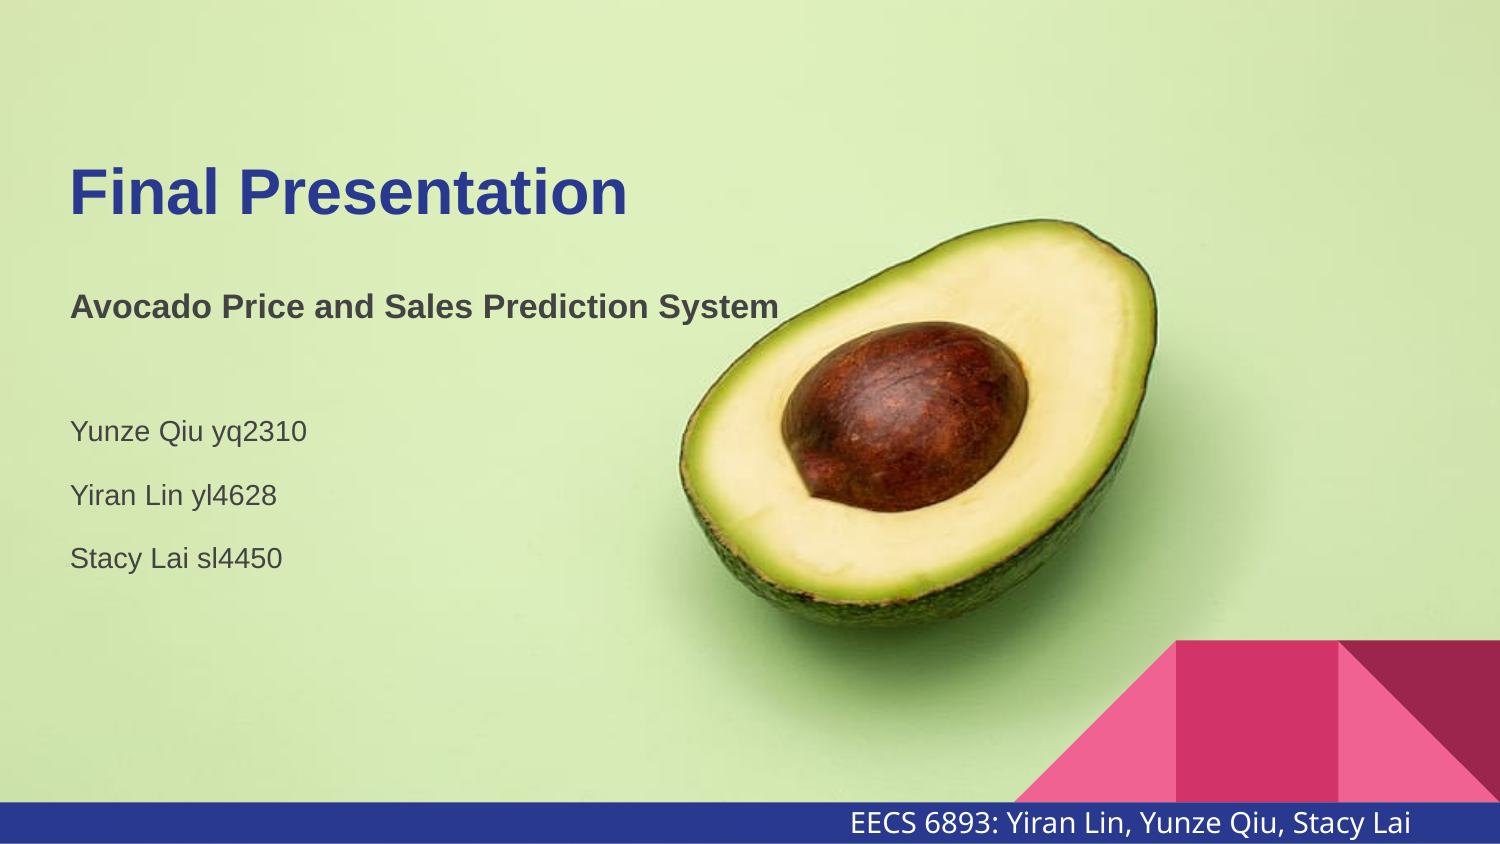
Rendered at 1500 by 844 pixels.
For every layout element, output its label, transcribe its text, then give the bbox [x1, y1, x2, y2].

title Final Presentation [54, 134, 1029, 229]
list Yunze Qiu yq2310 Yiran Lin yl4628 Stacy Lai sl4450 [54, 392, 683, 590]
picture [0, 0, 1500, 802]
list Avocado Price and Sales Prediction System [54, 263, 818, 358]
text_box EECS 6893: Yiran Lin, Yunze Qiu, Stacy Lai [834, 788, 1500, 844]
